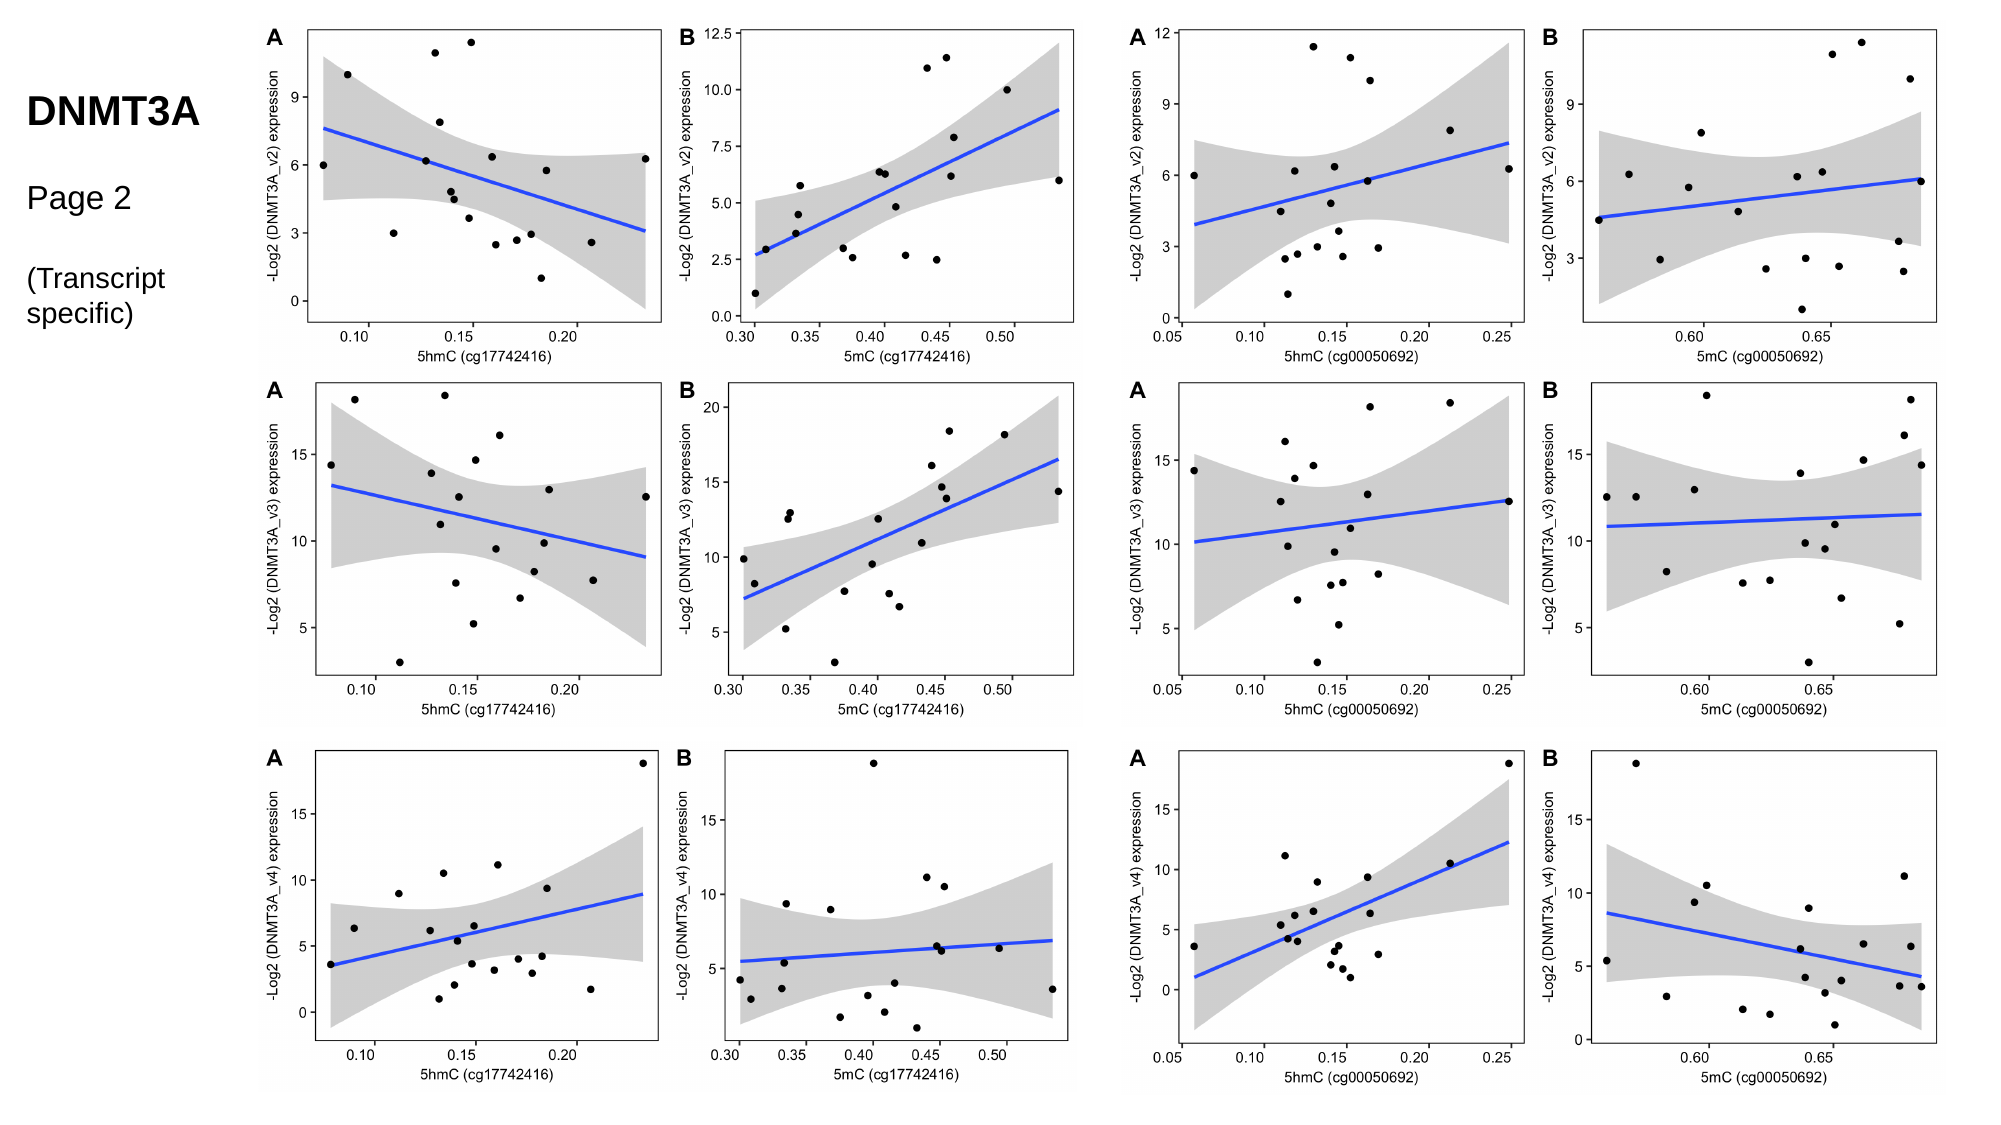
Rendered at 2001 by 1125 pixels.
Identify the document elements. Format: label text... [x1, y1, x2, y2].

picture [258, 20, 1083, 727]
text_box (Transcript specific) [11, 251, 219, 337]
picture [1121, 741, 1946, 1095]
text_box DNMT3A [11, 76, 219, 142]
picture [258, 740, 1077, 1092]
text_box Page 2 [11, 169, 219, 224]
picture [1121, 20, 1946, 727]
